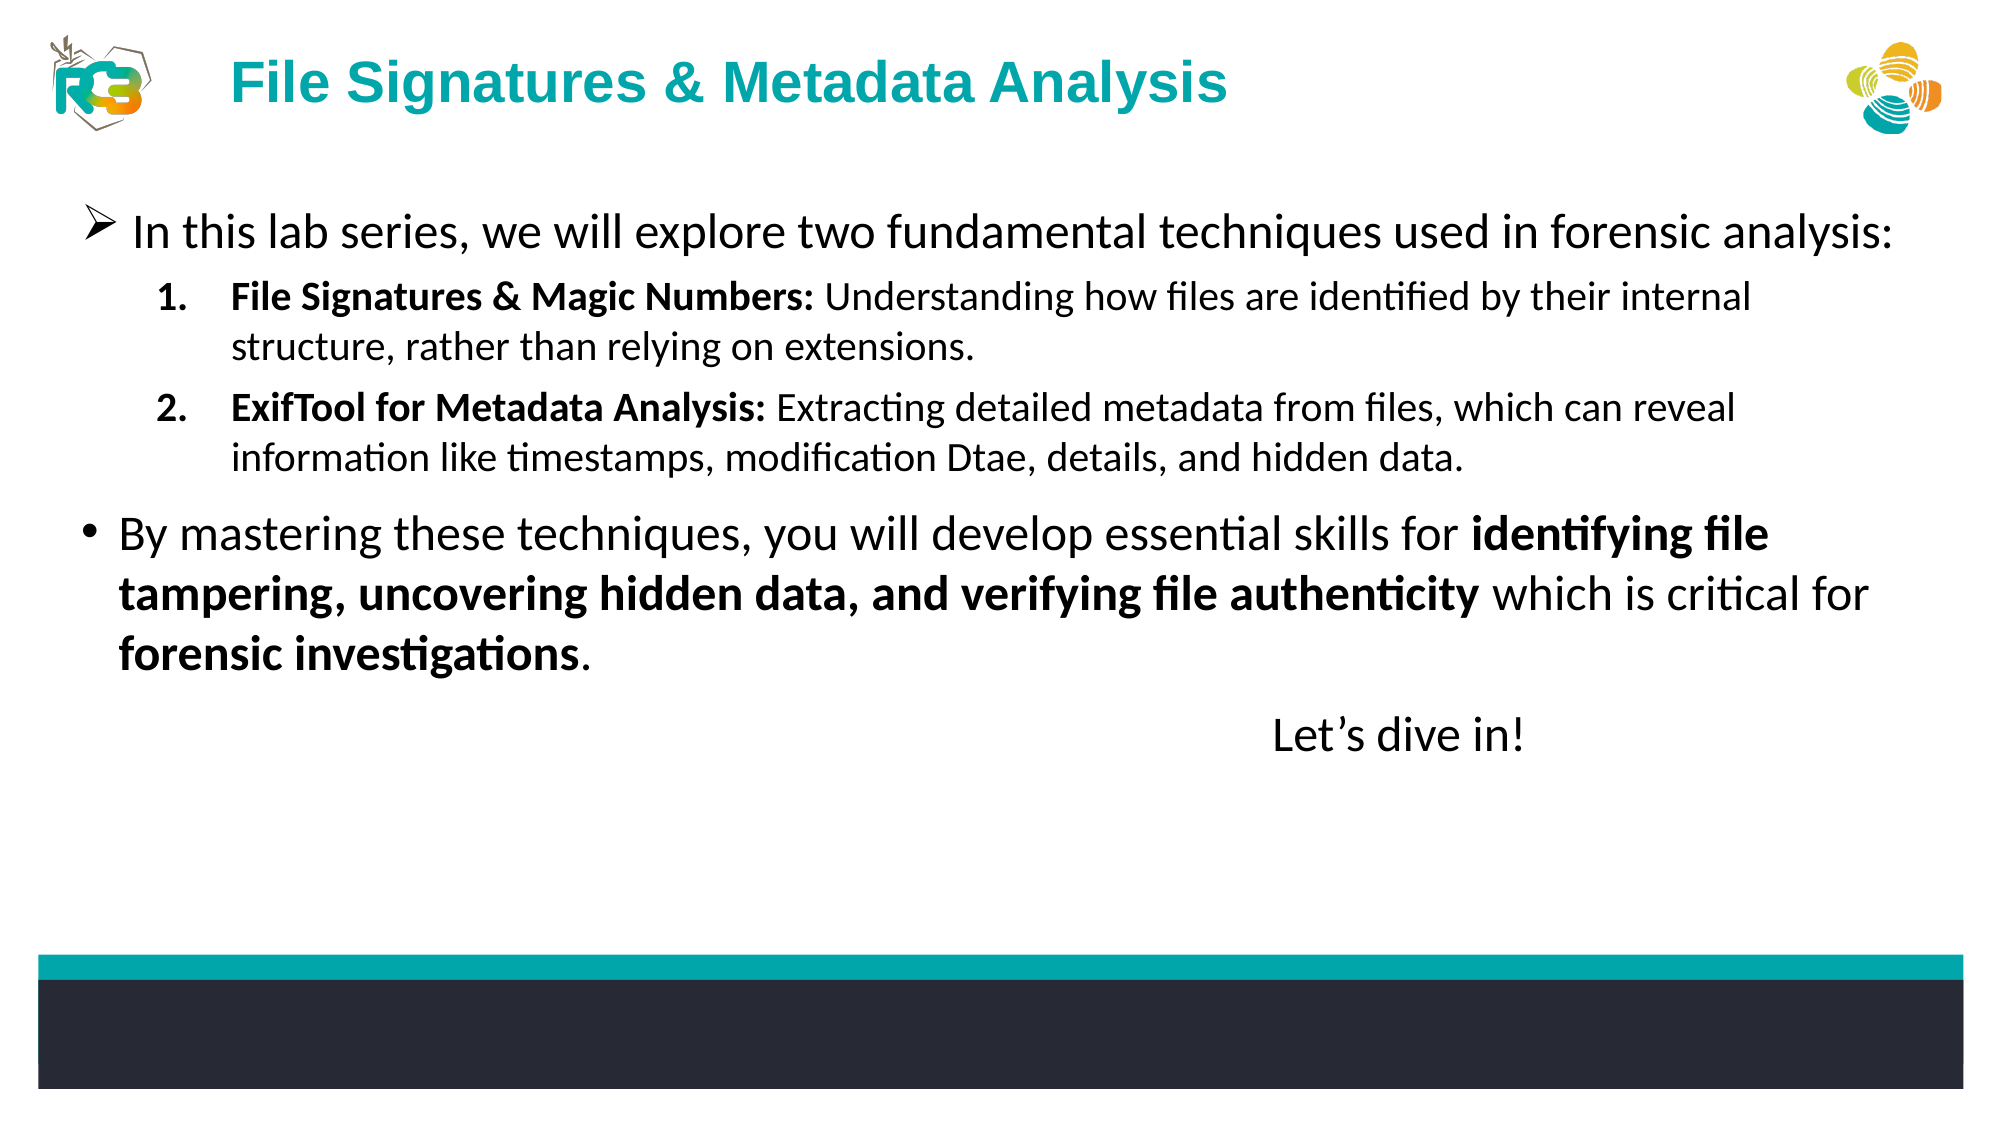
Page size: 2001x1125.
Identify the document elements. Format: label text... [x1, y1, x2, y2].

text_box In this lab series, we will explore two fundamental techniques used in forensic analysis: File Signatures & Magic Numbers: Understanding how files are identified by their internal structure, rather than relying on extensions. ExifTool for Metadata Analysis: Extracting detailed metadata from files, which can reveal information like timestamps, modification Dtae, details, and hidden data. By mastering these techniques, you will develop essential skills for identifying file tampering, uncovering hidden data, and verifying file authenticity which is critical for forensic investigations. Let’s dive in! [66, 191, 1935, 425]
picture [50, 32, 152, 134]
list File Signatures & Metadata Analysis [215, 44, 1820, 137]
